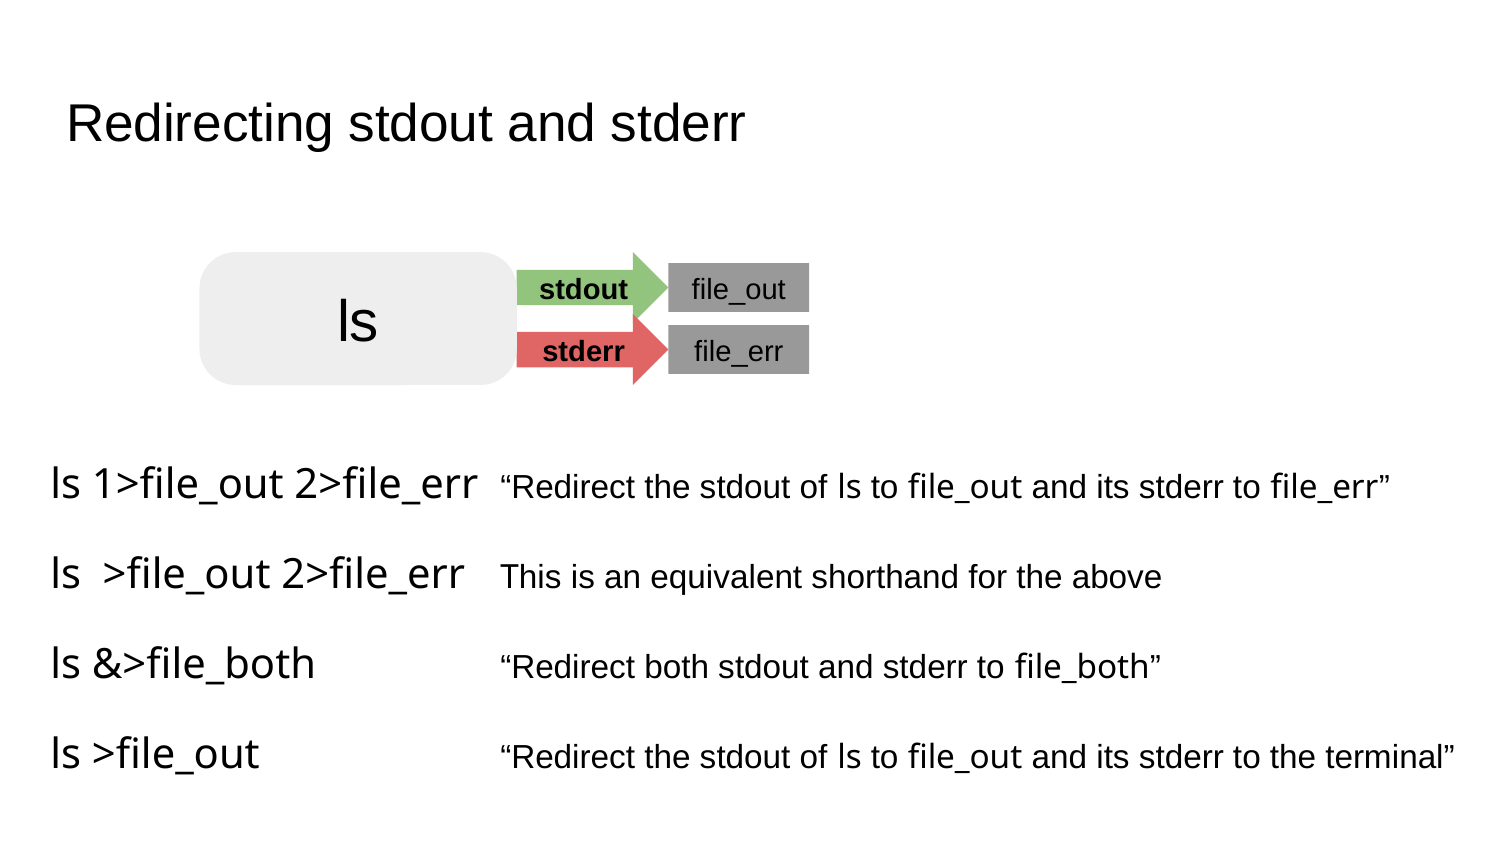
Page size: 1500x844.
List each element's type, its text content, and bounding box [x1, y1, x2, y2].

text_box stdout [516, 252, 668, 318]
text_box ls [199, 252, 517, 386]
title Redirecting stdout and stderr [51, 72, 1449, 167]
text_box stderr [516, 314, 668, 385]
text_box ls 1>file_out 2>file_err “Redirect the stdout of ls to file_out and its stderr to file_err” ls >file_out 2>file_err This is an equivalent shorthand for the above ls &>file_both “Redirect both stdout and stderr to file_both” ls >file_out “Redirect the stdout of ls to file_out and its stderr to the terminal” [35, 441, 1475, 792]
text_box file_err [668, 325, 810, 374]
text_box file_out [668, 263, 810, 312]
